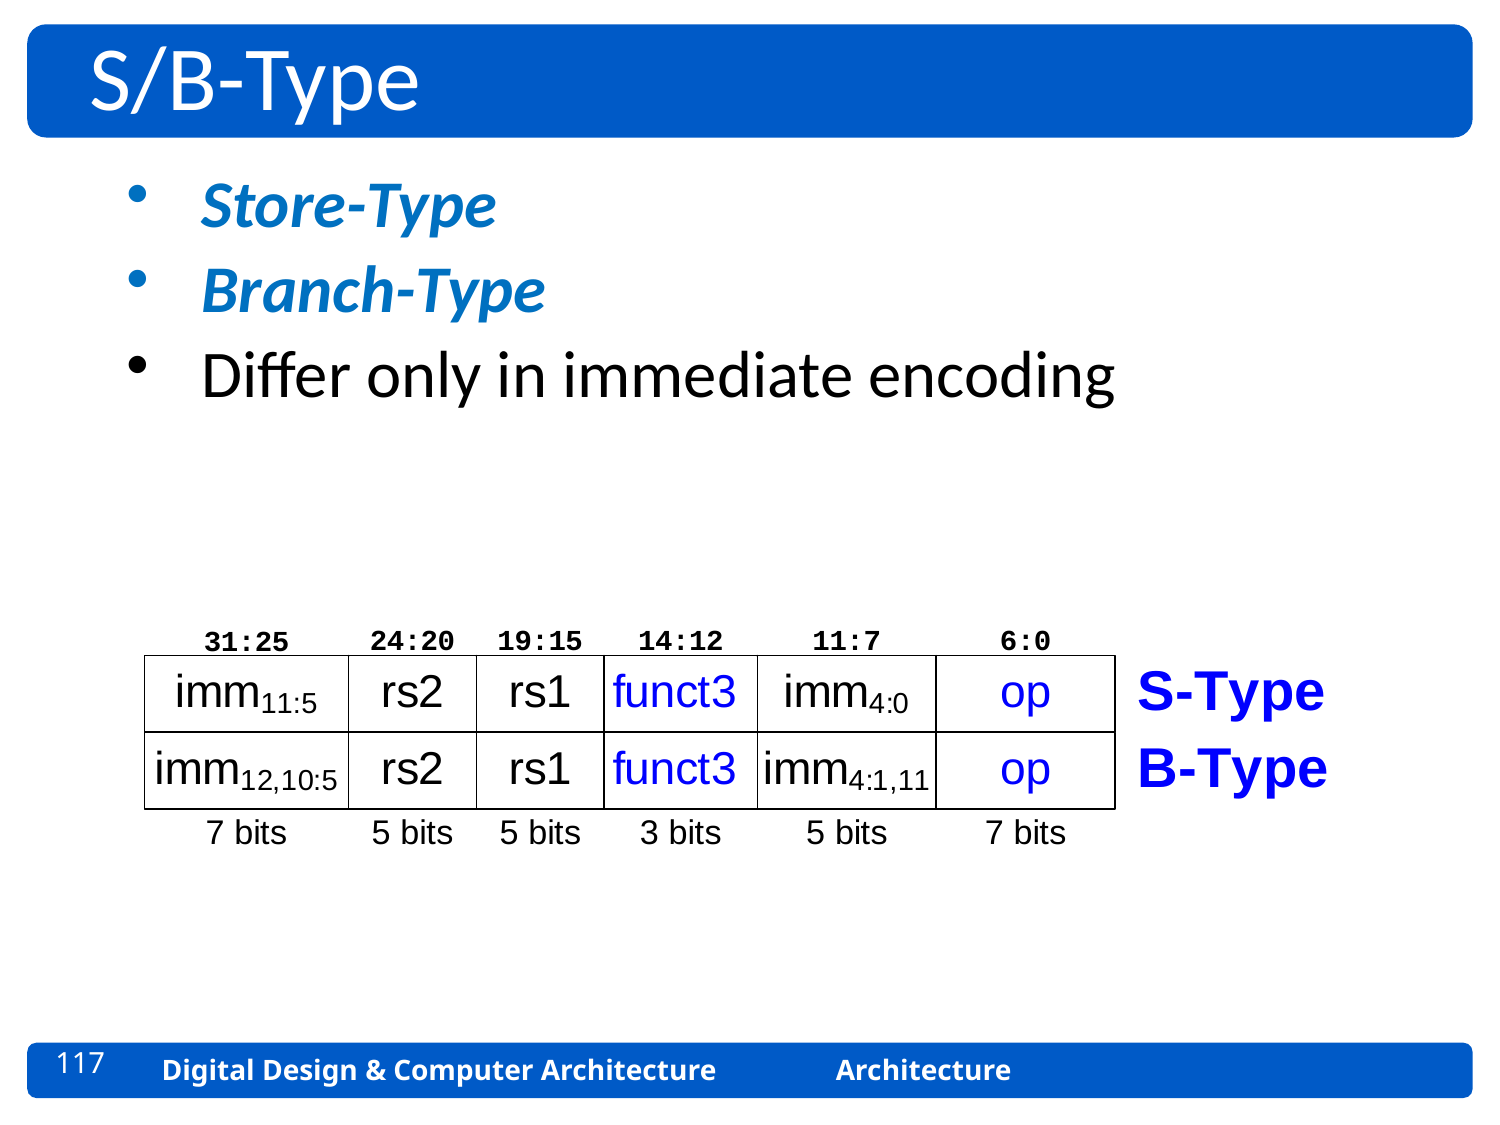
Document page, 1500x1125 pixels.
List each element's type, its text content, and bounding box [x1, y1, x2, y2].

slide_number 117 [40, 1037, 164, 1096]
text_box Store-Type Branch-Type Differ only in immediate encoding [111, 162, 1400, 975]
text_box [123, 612, 1363, 874]
text_box S/B-Type [74, 11, 1438, 136]
